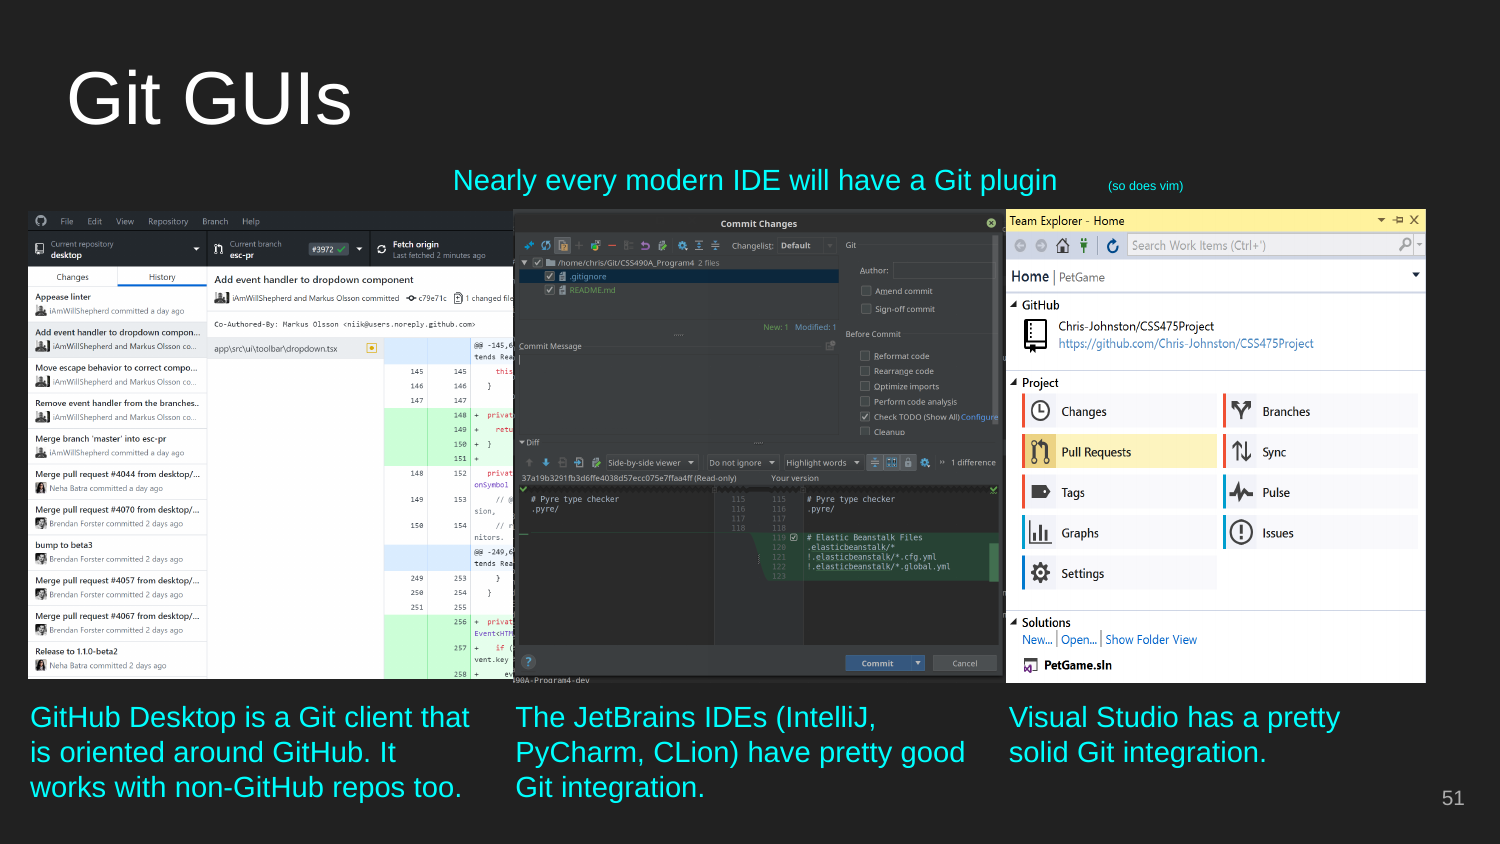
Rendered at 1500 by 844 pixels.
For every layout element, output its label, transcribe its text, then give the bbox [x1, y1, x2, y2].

picture [28, 208, 1426, 684]
text_box The JetBrains IDEs (IntelliJ, PyCharm, CLion) have pretty good Git integration. [500, 687, 985, 822]
text_box Visual Studio has a pretty solid Git integration. [993, 691, 1357, 770]
slide_number ‹#› [1389, 764, 1480, 830]
title Git GUIs [51, 34, 1449, 129]
text_box Nearly every modern IDE will have a Git plugin (so does vim) [437, 146, 1500, 222]
text_box GitHub Desktop is a Git client that is oriented around GitHub. It works with non-GitHub repos too. [14, 682, 487, 822]
